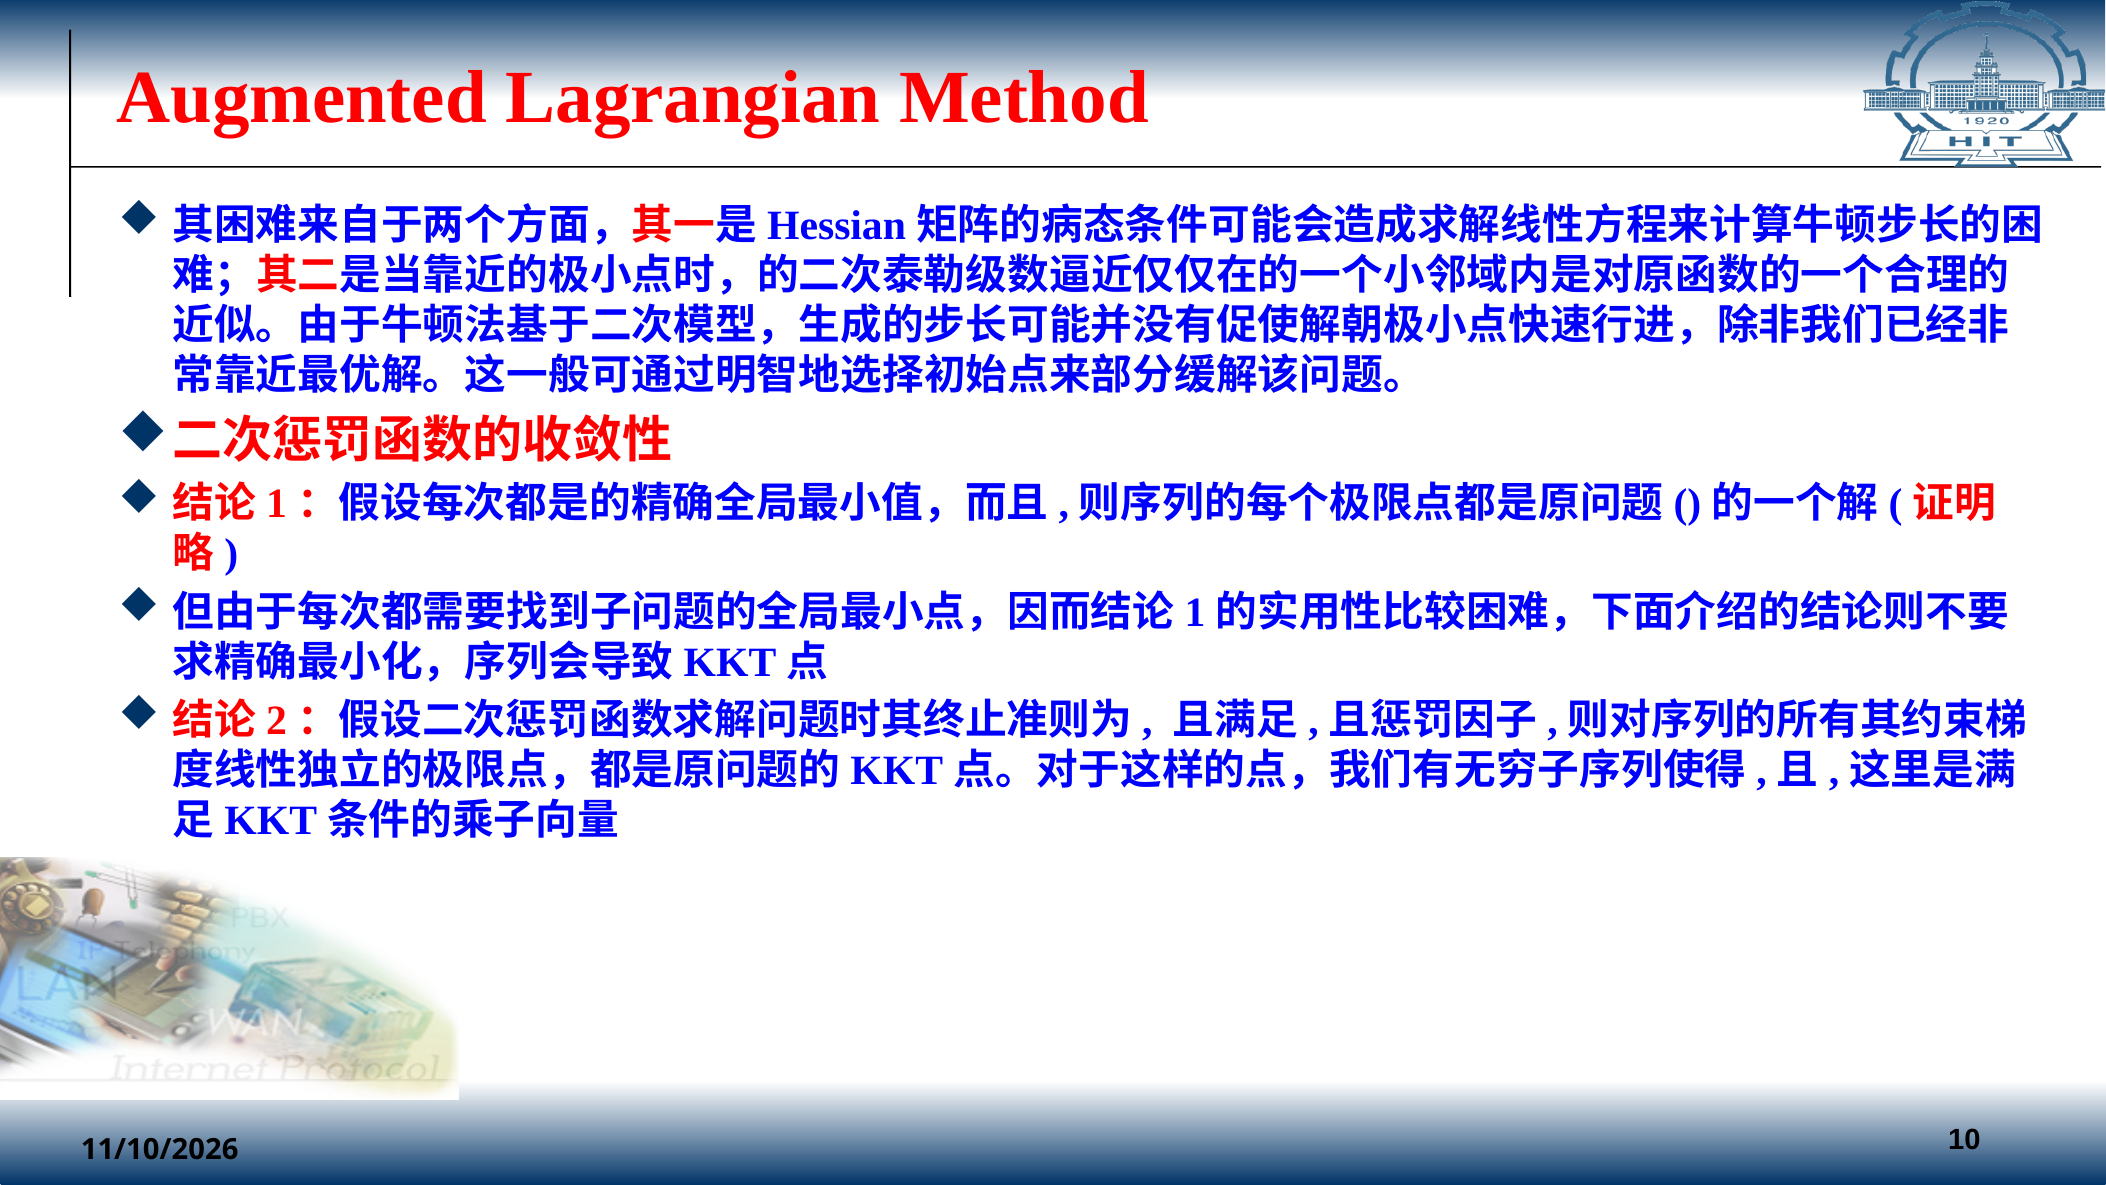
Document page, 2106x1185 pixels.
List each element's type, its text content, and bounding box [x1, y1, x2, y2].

picture [0, 857, 459, 1100]
picture [1863, 1, 2106, 167]
title Augmented Lagrangian Method [101, 29, 1941, 155]
